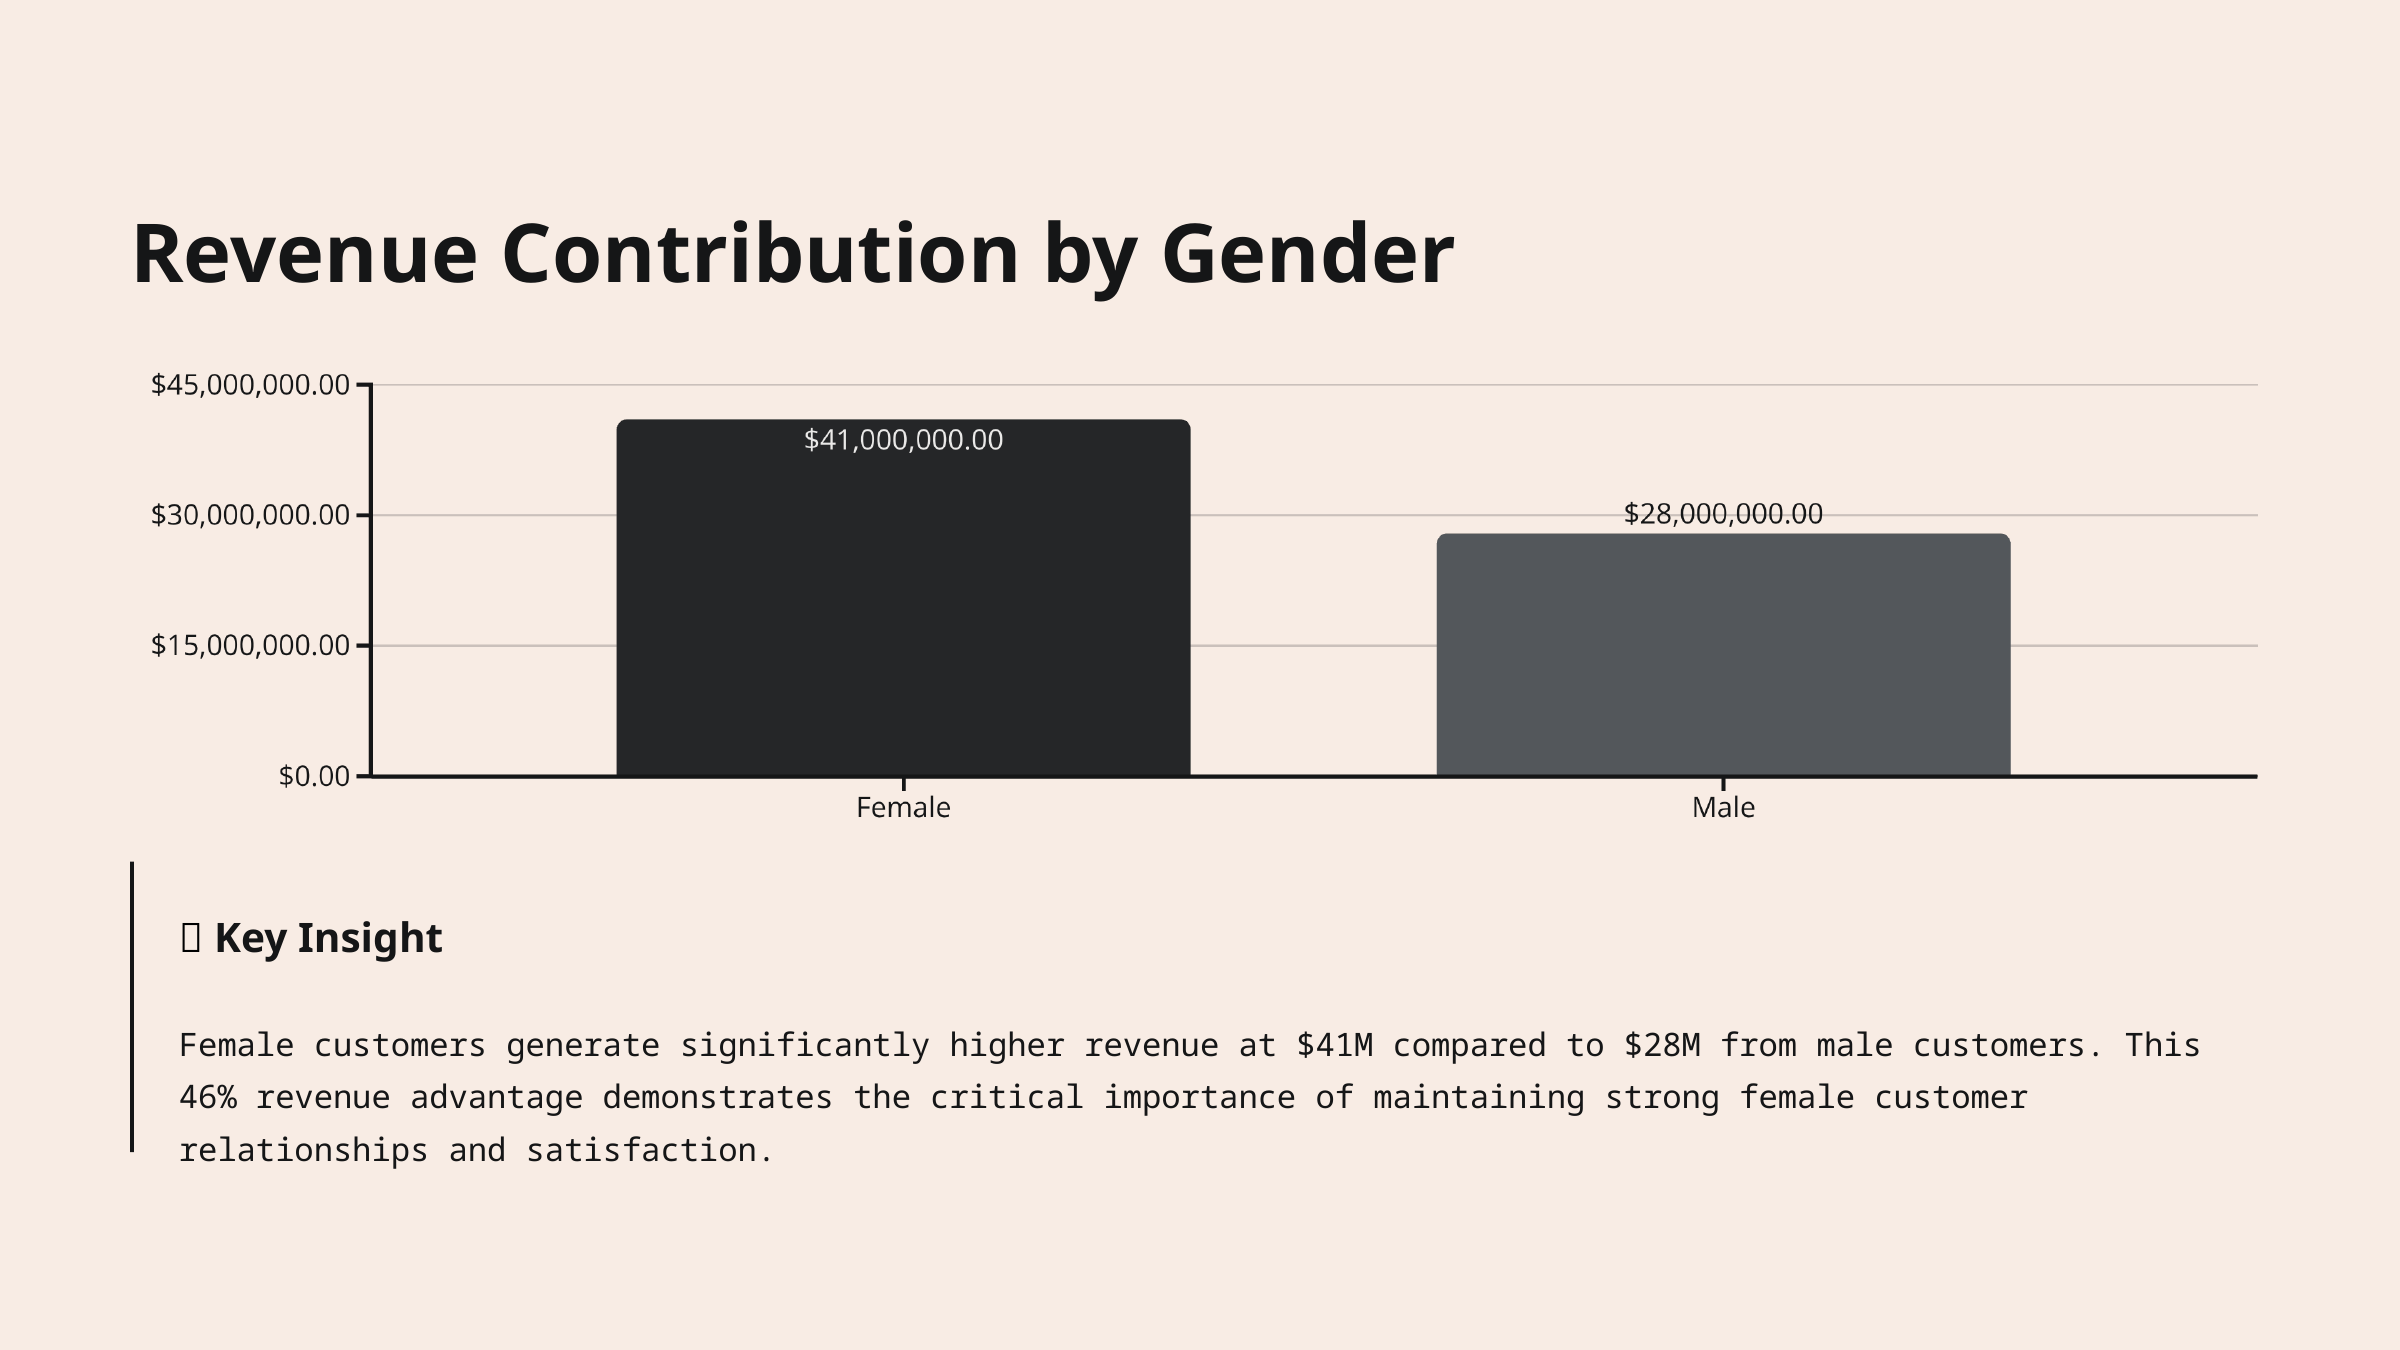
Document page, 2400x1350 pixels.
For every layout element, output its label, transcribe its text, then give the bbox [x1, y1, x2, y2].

text_box Revenue Contribution by Gender [130, 197, 1580, 300]
picture [130, 364, 2259, 825]
text_box [130, 861, 134, 1153]
text_box 🔑 Key Insight [179, 910, 586, 963]
text_box Female customers generate significantly higher revenue at $41M compared to $28M from male customers. This 46% revenue advantage demonstrates the critical importance of maintaining strong female customer relationships and satisfaction. [179, 1011, 2270, 1116]
